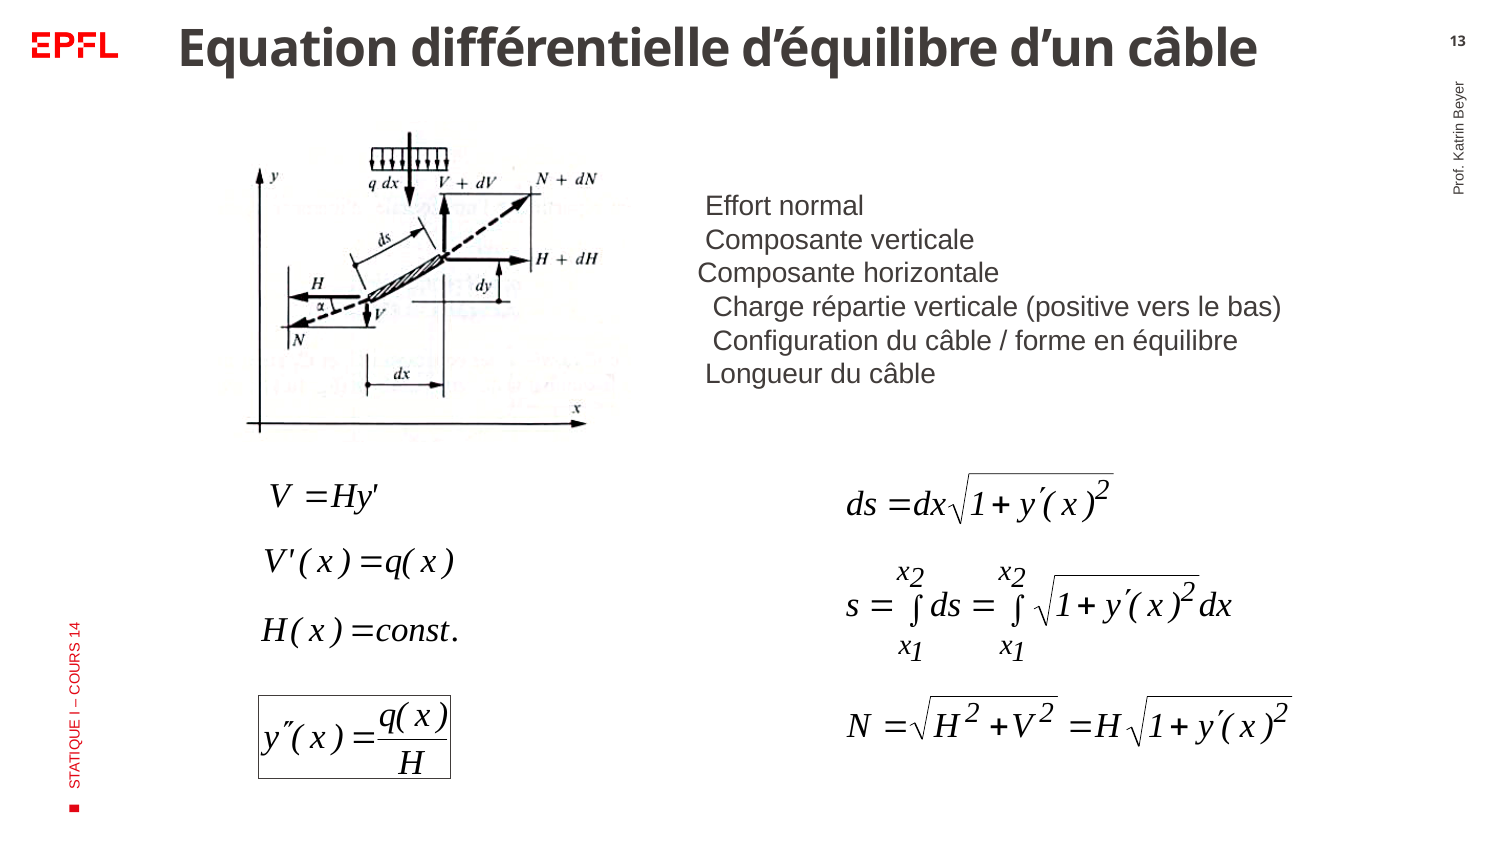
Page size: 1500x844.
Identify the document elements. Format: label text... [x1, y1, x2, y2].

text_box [258, 695, 450, 779]
picture [21, 21, 129, 69]
picture [218, 121, 631, 442]
slide_number 13 [1415, 32, 1500, 59]
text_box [843, 469, 1118, 529]
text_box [842, 554, 1235, 665]
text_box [263, 544, 455, 584]
slide_number STATIQUE I – COURS 14 [0, 256, 149, 805]
footer Prof. Katrin Beyer [1415, 59, 1500, 641]
title Equation différentielle d’équilibre d’un câble [148, 21, 1300, 139]
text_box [269, 479, 383, 519]
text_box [842, 692, 1296, 751]
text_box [258, 613, 459, 653]
